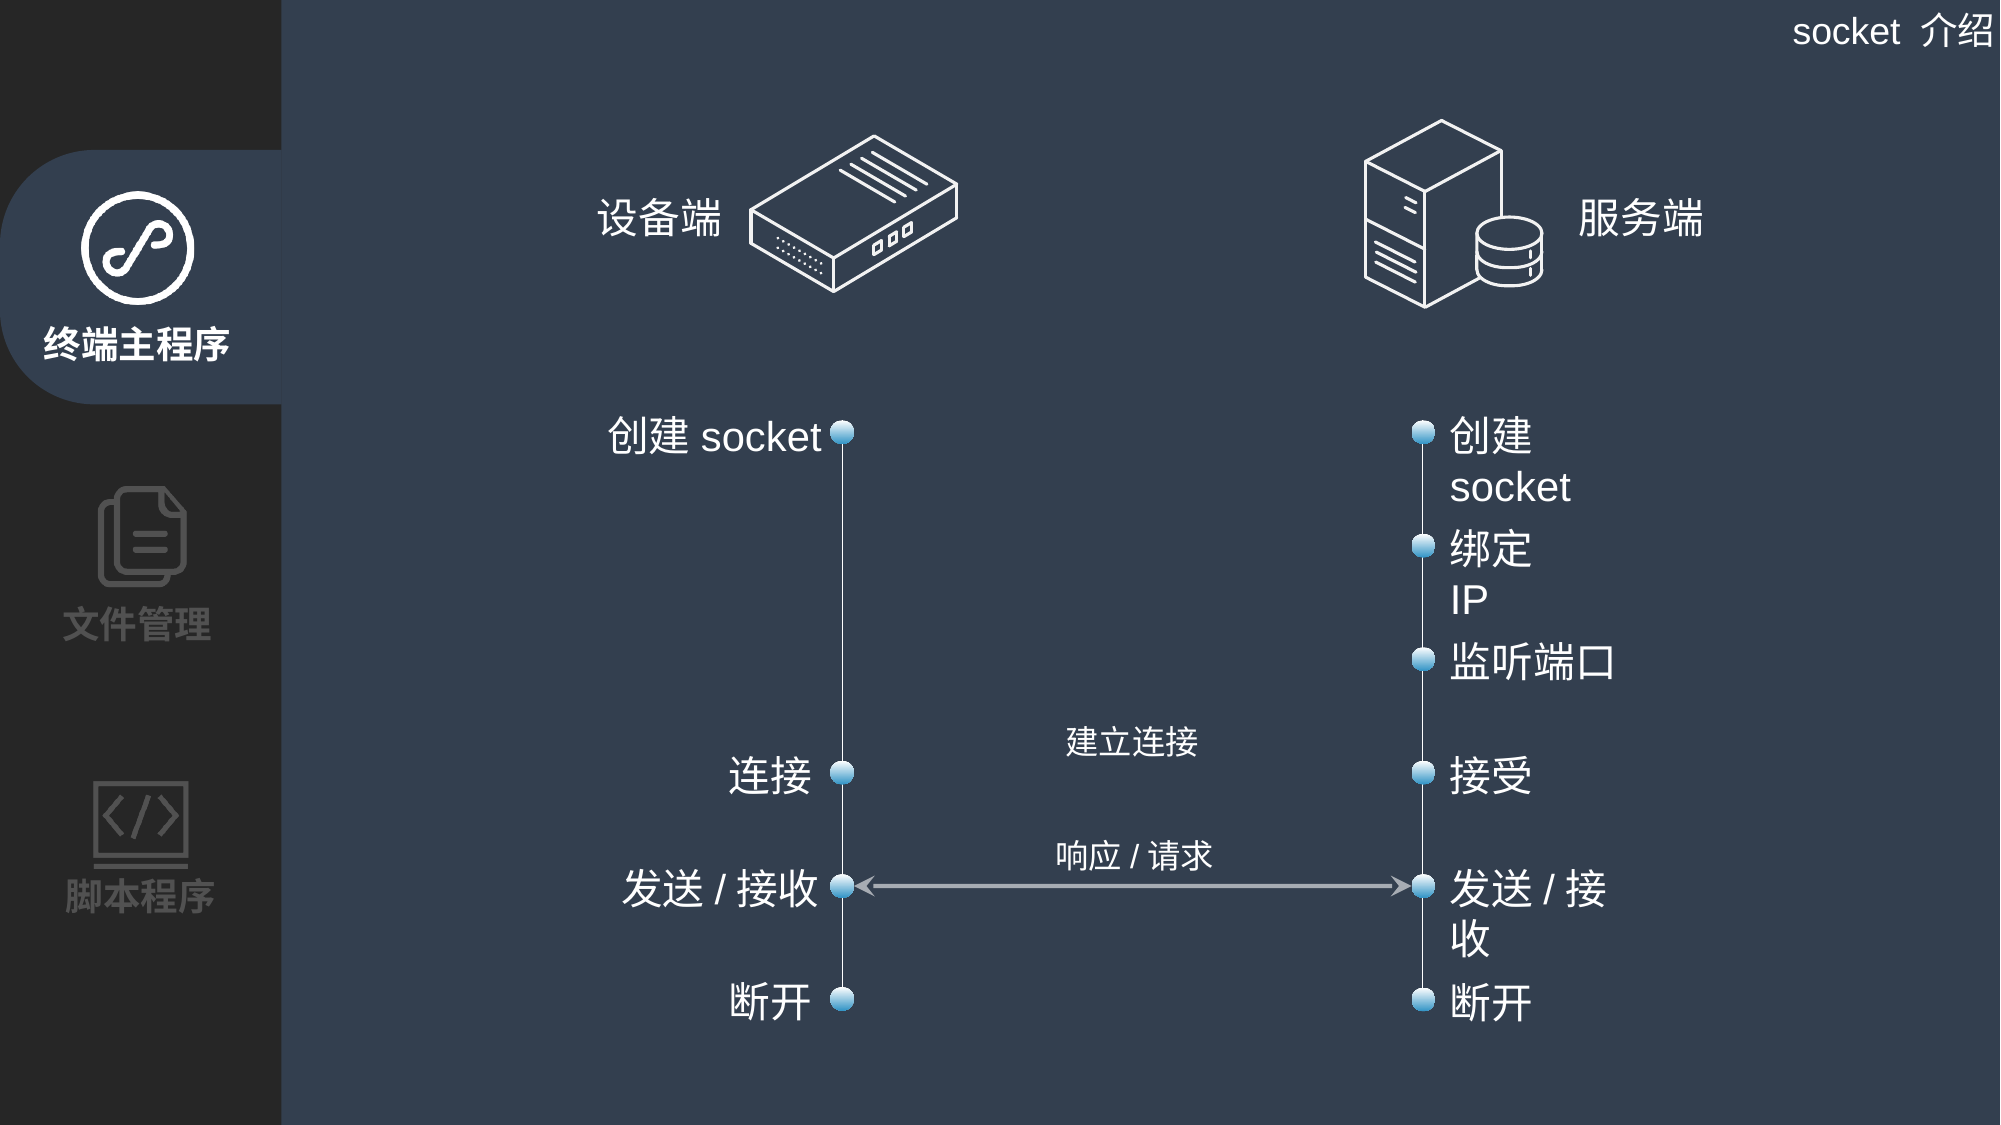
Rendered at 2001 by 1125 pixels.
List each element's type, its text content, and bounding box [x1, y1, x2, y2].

text_box 发送/接收 [1436, 855, 1650, 971]
text_box 接受 [1436, 742, 1550, 807]
text_box 创建socket [1435, 401, 1661, 517]
text_box [0, 148, 283, 406]
text_box 监听端口 [1436, 628, 1634, 694]
text_box 断开 [1435, 971, 1550, 1034]
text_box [830, 420, 854, 1011]
text_box [0, 330, 282, 1125]
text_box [1365, 120, 1542, 308]
text_box 终端主程序 [23, 313, 252, 374]
text_box [7, 431, 267, 687]
text_box 建立连接 [1050, 713, 1214, 769]
text_box 发送/接收 [606, 855, 830, 921]
text_box 设备端 [567, 189, 750, 239]
text_box 创建socket [592, 401, 837, 467]
text_box 响应/请求 [1040, 827, 1229, 882]
text_box 服务端 [1550, 189, 1733, 239]
text_box [6, 737, 267, 994]
text_box 断开 [713, 968, 827, 1034]
picture [86, 772, 195, 881]
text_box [1411, 420, 1436, 1012]
text_box [0, 0, 282, 224]
text_box socket 介绍 [1777, 0, 2000, 60]
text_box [750, 135, 957, 292]
text_box 连接 [713, 742, 827, 807]
text_box 绑定IP [1436, 515, 1582, 628]
picture [62, 172, 213, 324]
picture [77, 473, 204, 600]
